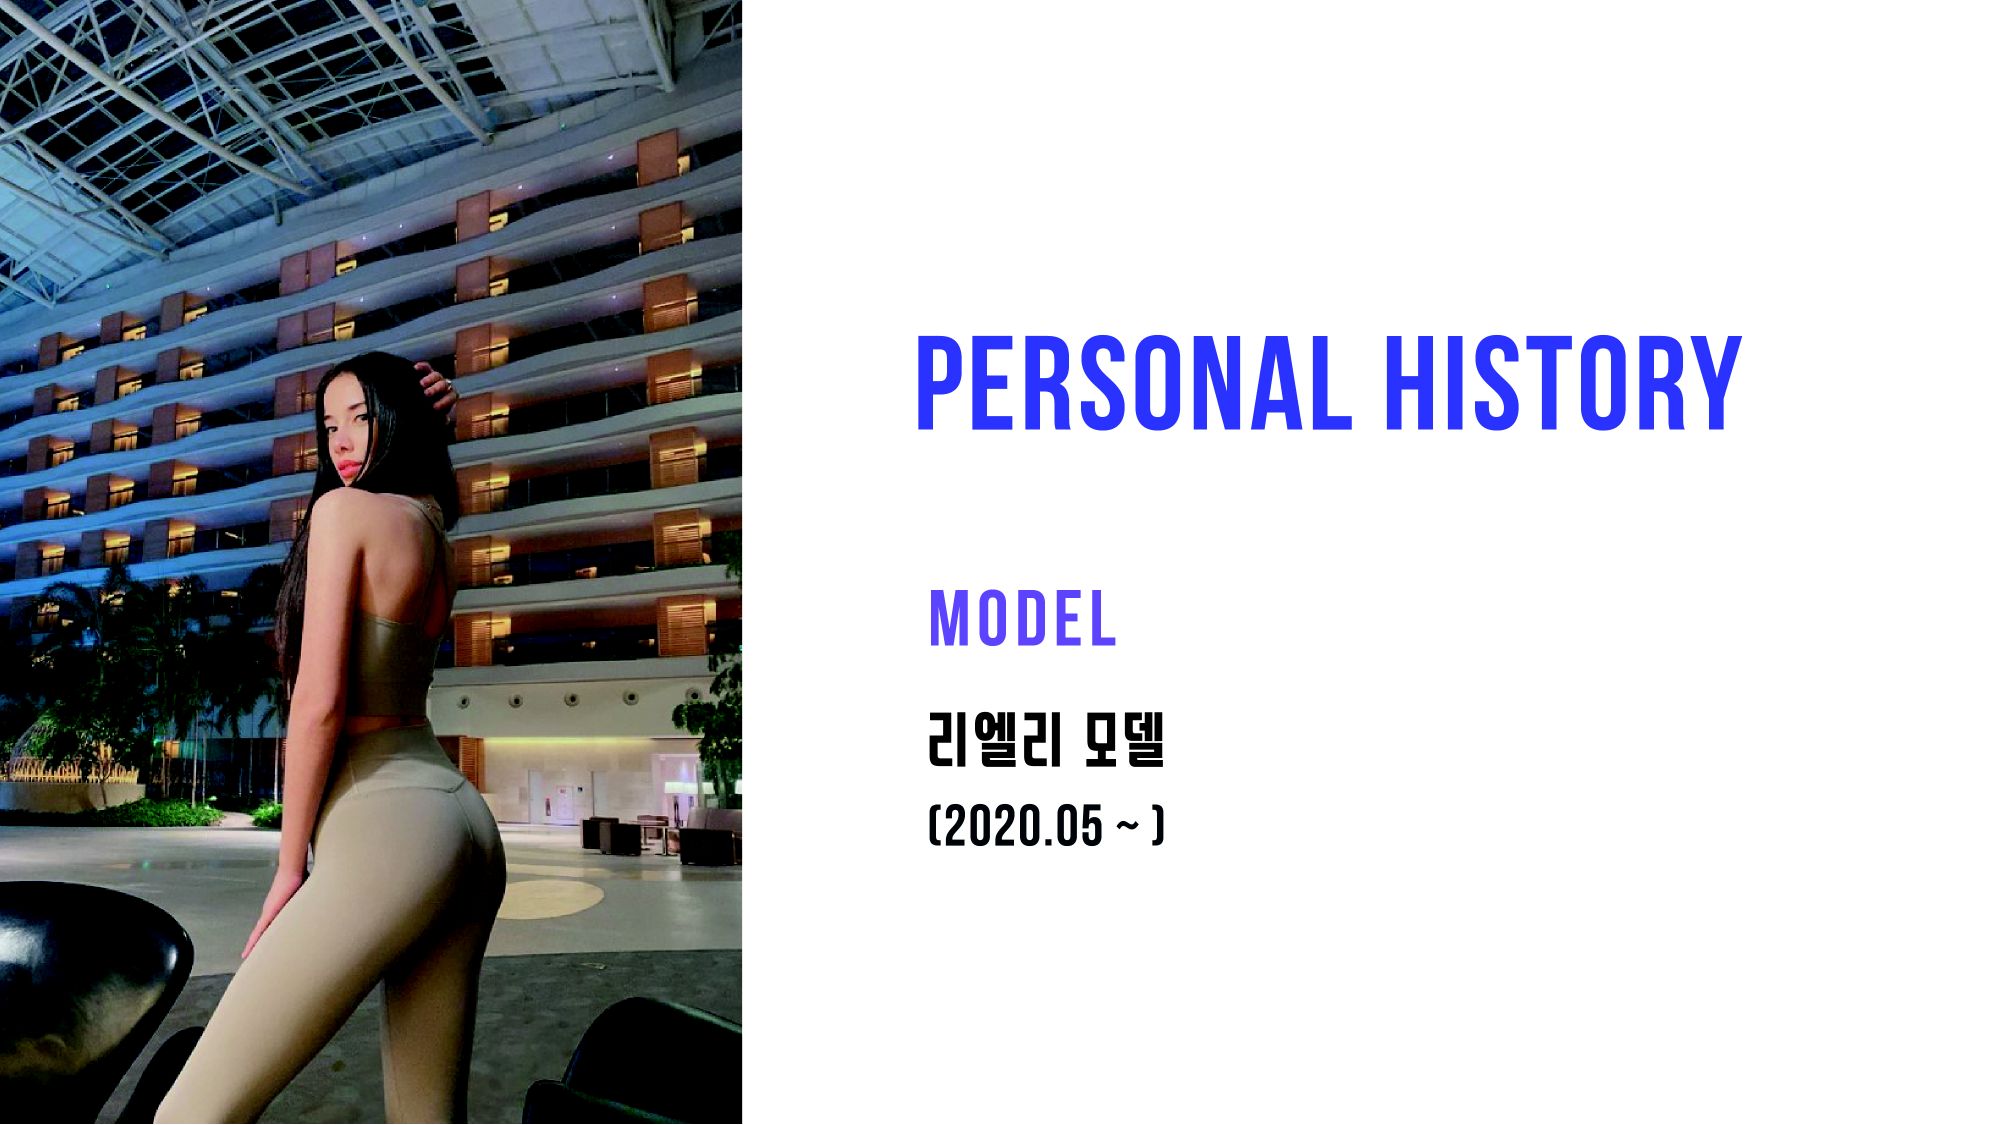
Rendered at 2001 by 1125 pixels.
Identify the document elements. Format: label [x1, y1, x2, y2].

picture [0, 0, 1748, 1124]
